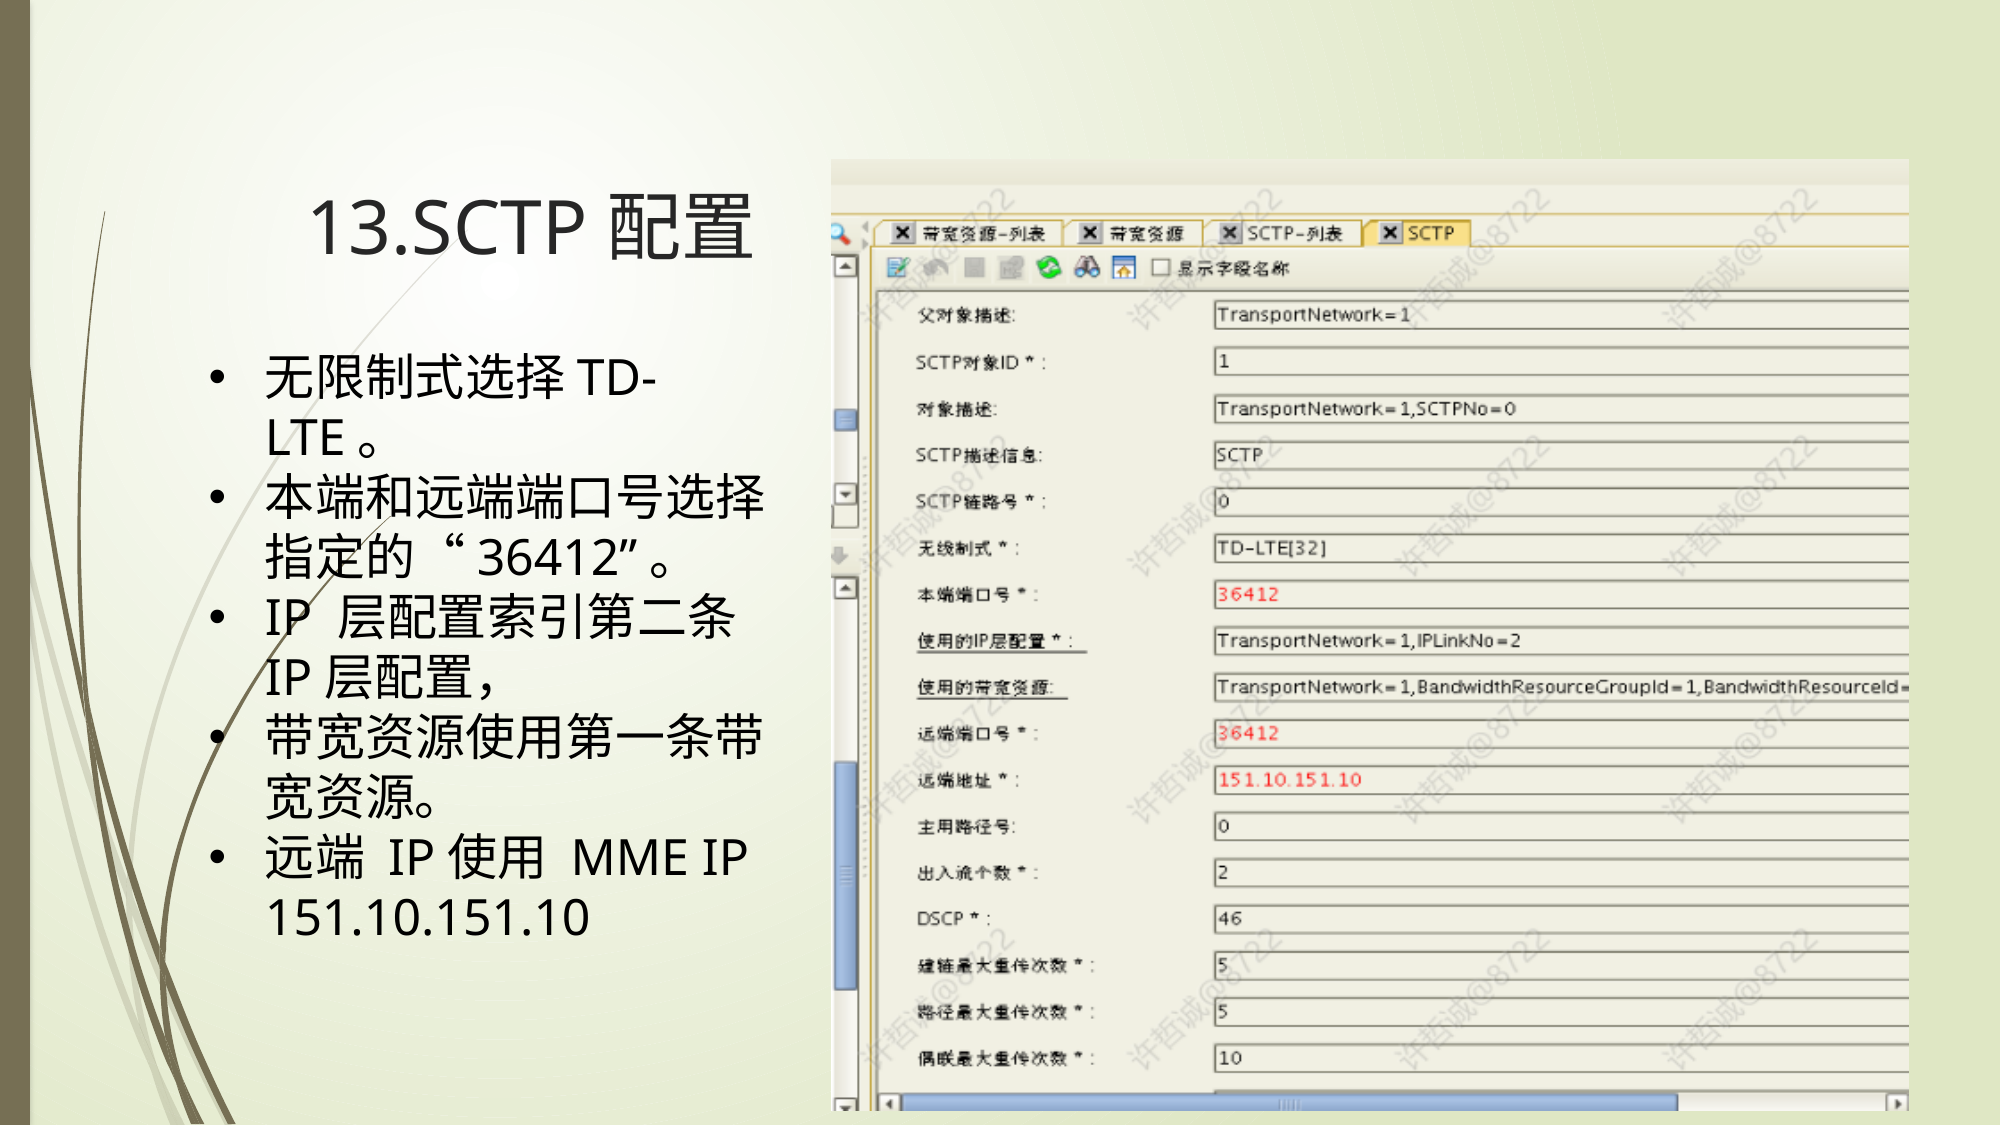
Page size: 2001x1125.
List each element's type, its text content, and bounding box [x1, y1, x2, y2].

title 13.SCTP配置 [291, 0, 1709, 277]
text_box 无限制式选择TD-LTE。 本端和远端端口号选择指定的“36412”。 IP 层配置索引第二条IP层配置， 带宽资源使用第一条带宽资源。 远端 IP使用 MME IP 151.10.151.10 [202, 339, 787, 952]
picture [831, 159, 1909, 1112]
